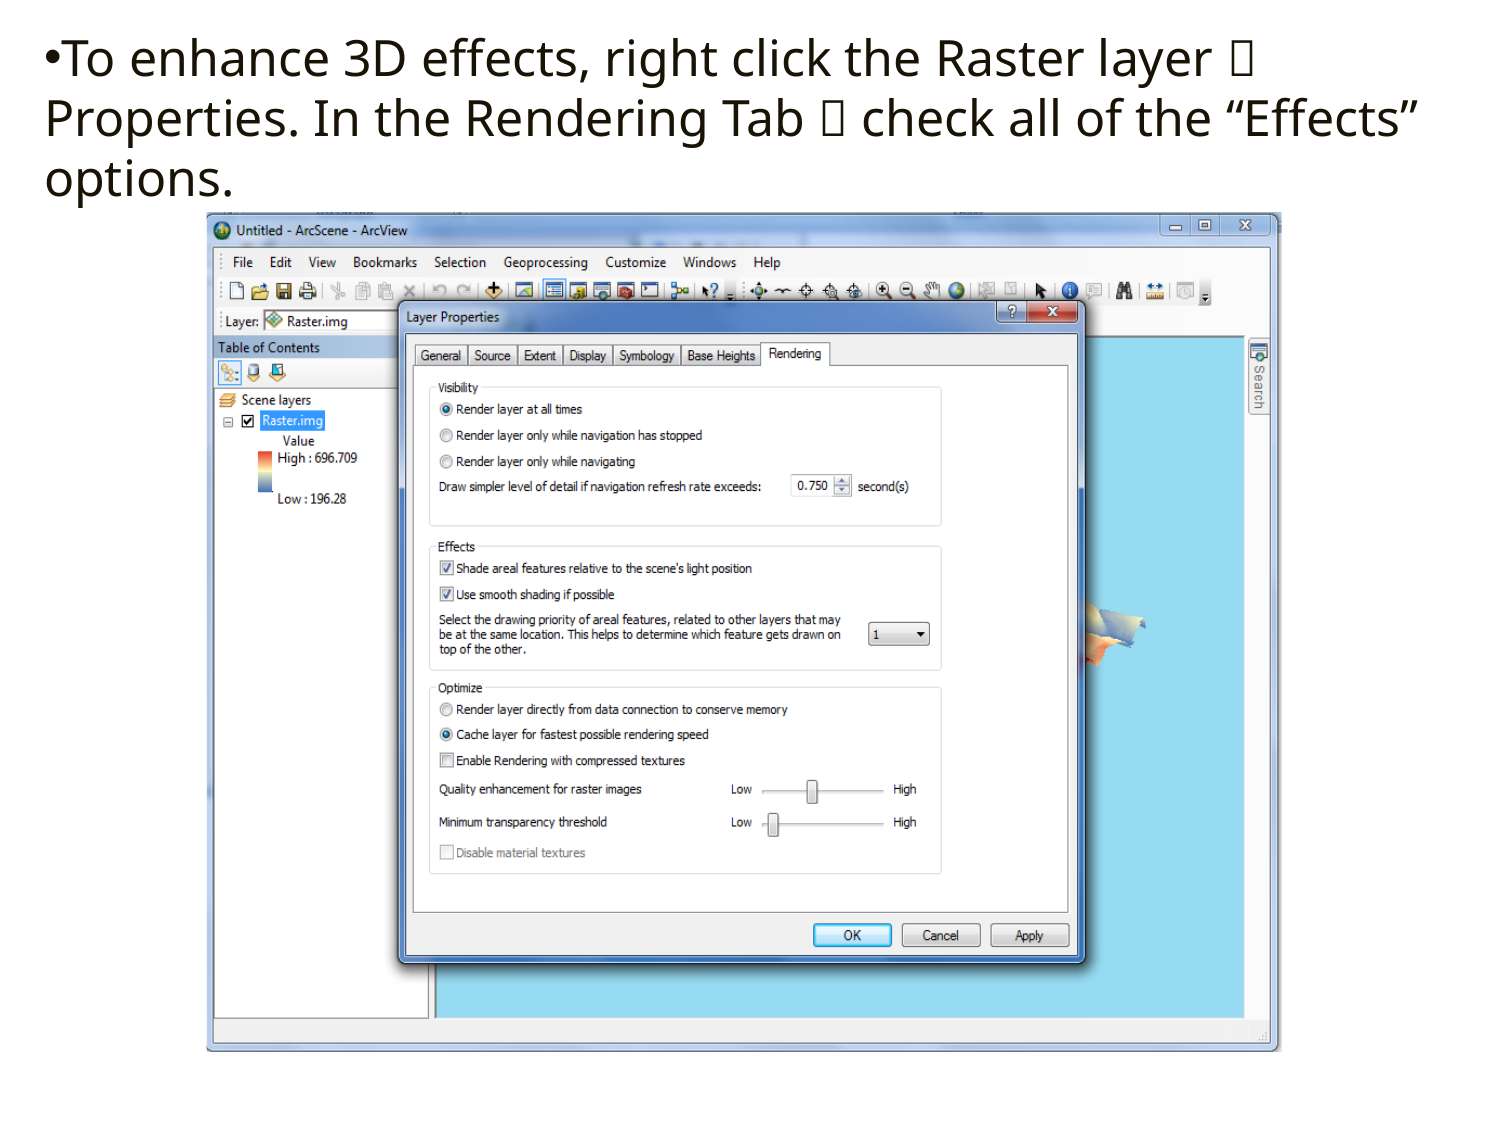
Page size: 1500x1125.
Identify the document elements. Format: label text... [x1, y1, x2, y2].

text_box To enhance 3D effects, right click the Raster layer  Properties. In the Rendering Tab  check all of the “Effects” options. [29, 19, 1471, 214]
picture [206, 212, 1282, 1052]
